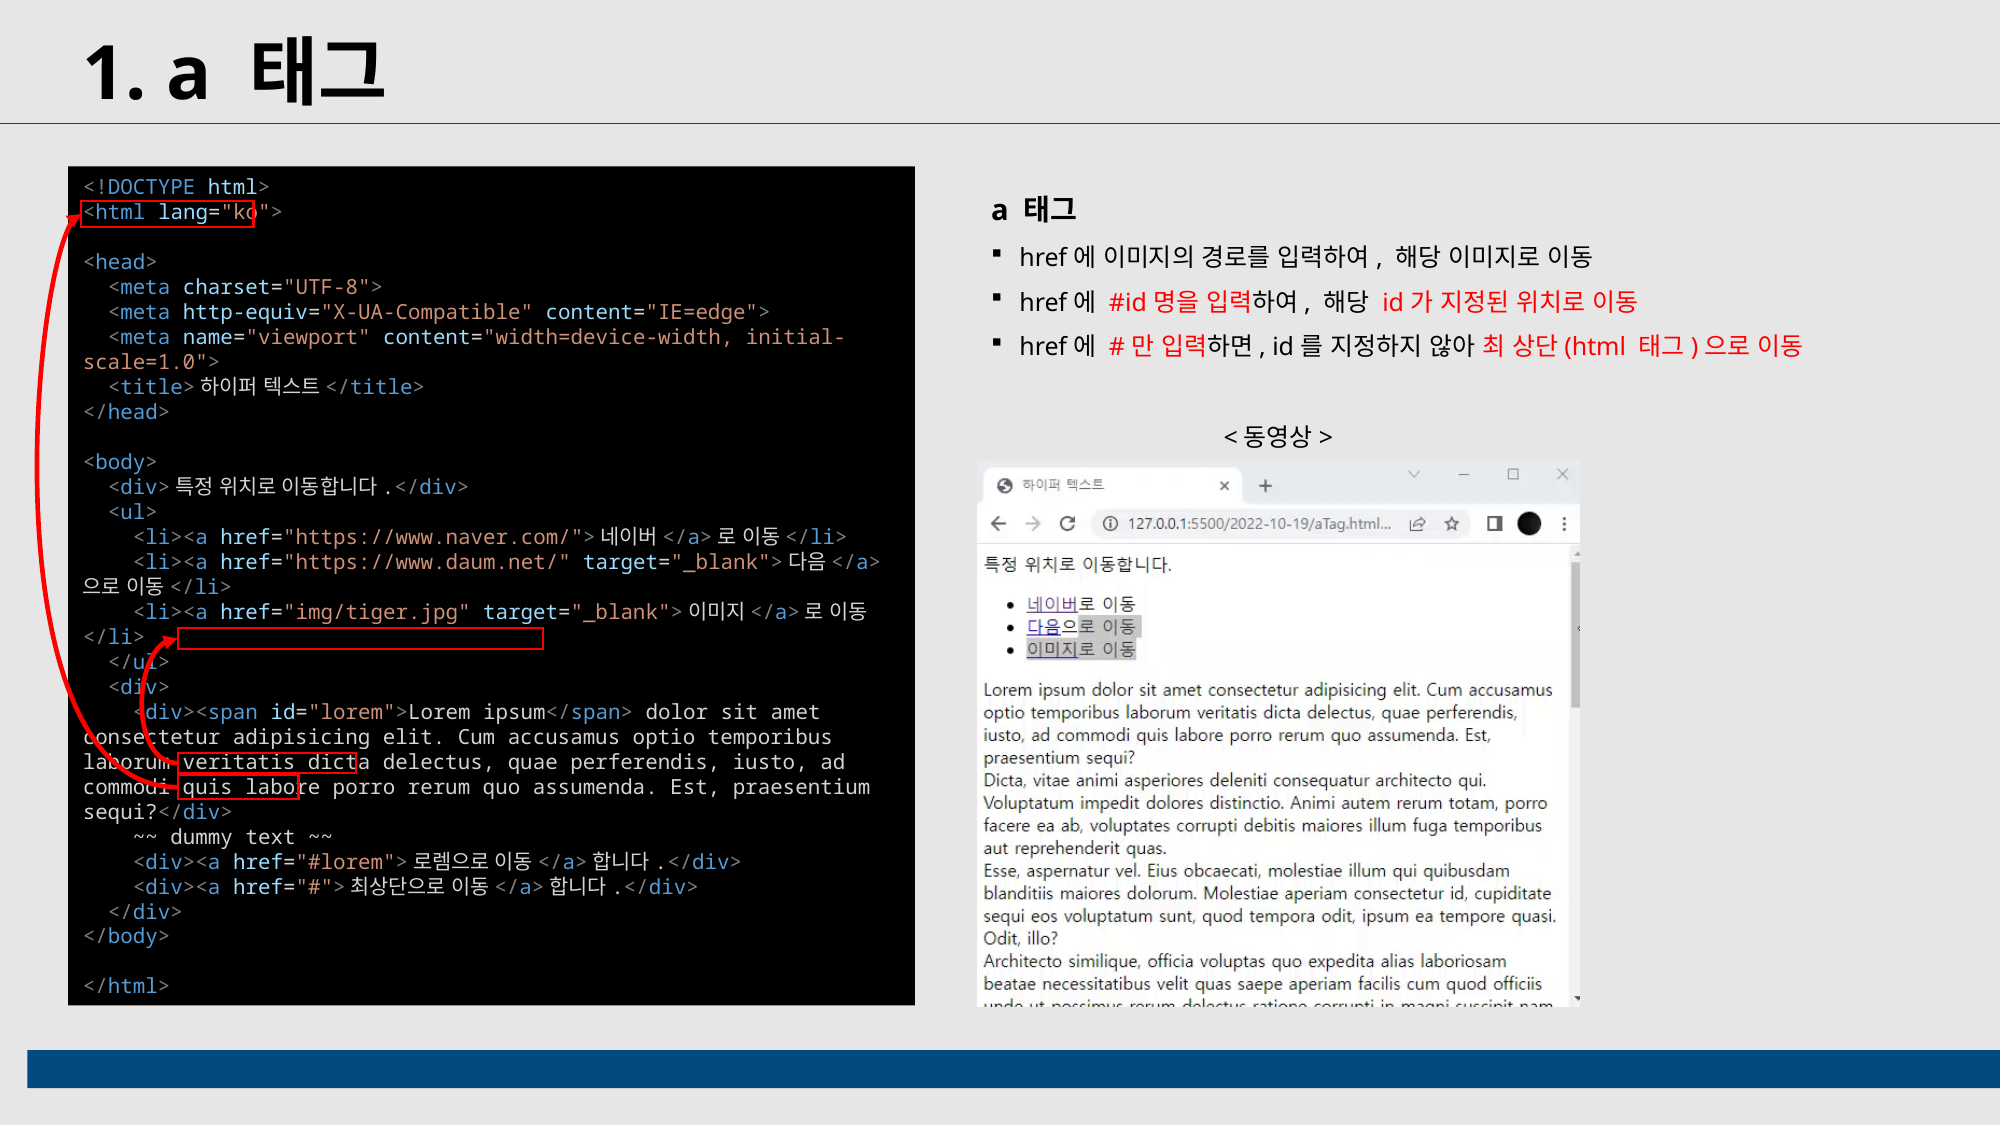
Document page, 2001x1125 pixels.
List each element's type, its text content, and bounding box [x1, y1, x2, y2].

text_box [80, 200, 255, 228]
text_box 1. a 태그 [68, 17, 1375, 122]
text_box [177, 774, 300, 800]
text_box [81, 213, 178, 788]
text_box [26, 1049, 2000, 1089]
text_box a 태그 href에 이미지의 경로를 입력하여, 해당 이미지로 이동 href에 #id명을 입력하여, 해당 id가 지정된 위치로 이동 href에 #만 입력하면, id를 지정하지 않아 최 상단(html 태그)으로 이동 [976, 166, 1891, 369]
text_box <!DOCTYPE html> <html lang="ko"> <head> <meta charset="UTF-8"> <meta http-equiv="X-UA-Compatible" content="IE=edge"> <meta name="viewport" content="width=device-width, initial-scale=1.0"> <title>하이퍼 텍스트</title> </head> <body> <div>특정 위치로 이동합니다.</div> <ul> <li><a href="https://www.naver.com/">네이버</a>로 이동</li> <li><a href="https://www.daum.net/" target="_blank">다음</a>으로 이동</li> <li><a href="img/tiger.jpg" target="_blank">이미지</a>로 이동</li> </ul> <div> <div><span id="lorem">Lorem ipsum</span> dolor sit amet consectetur adipisicing elit. Cum accusamus optio temporibus laborum veritatis dicta delectus, quae perferendis, iusto, ad commodi quis labore porro rerum quo assumenda. Est, praesentium sequi?</div> ~~ dummy text ~~ <div><a href="#lorem">로렘으로 이동</a>합니다.</div> <div><a href="#">최상단으로 이동</a>합니다.</div> </div> </body> </html> [68, 166, 915, 1006]
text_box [976, 413, 1581, 1007]
text_box [178, 627, 544, 650]
text_box [178, 752, 357, 774]
